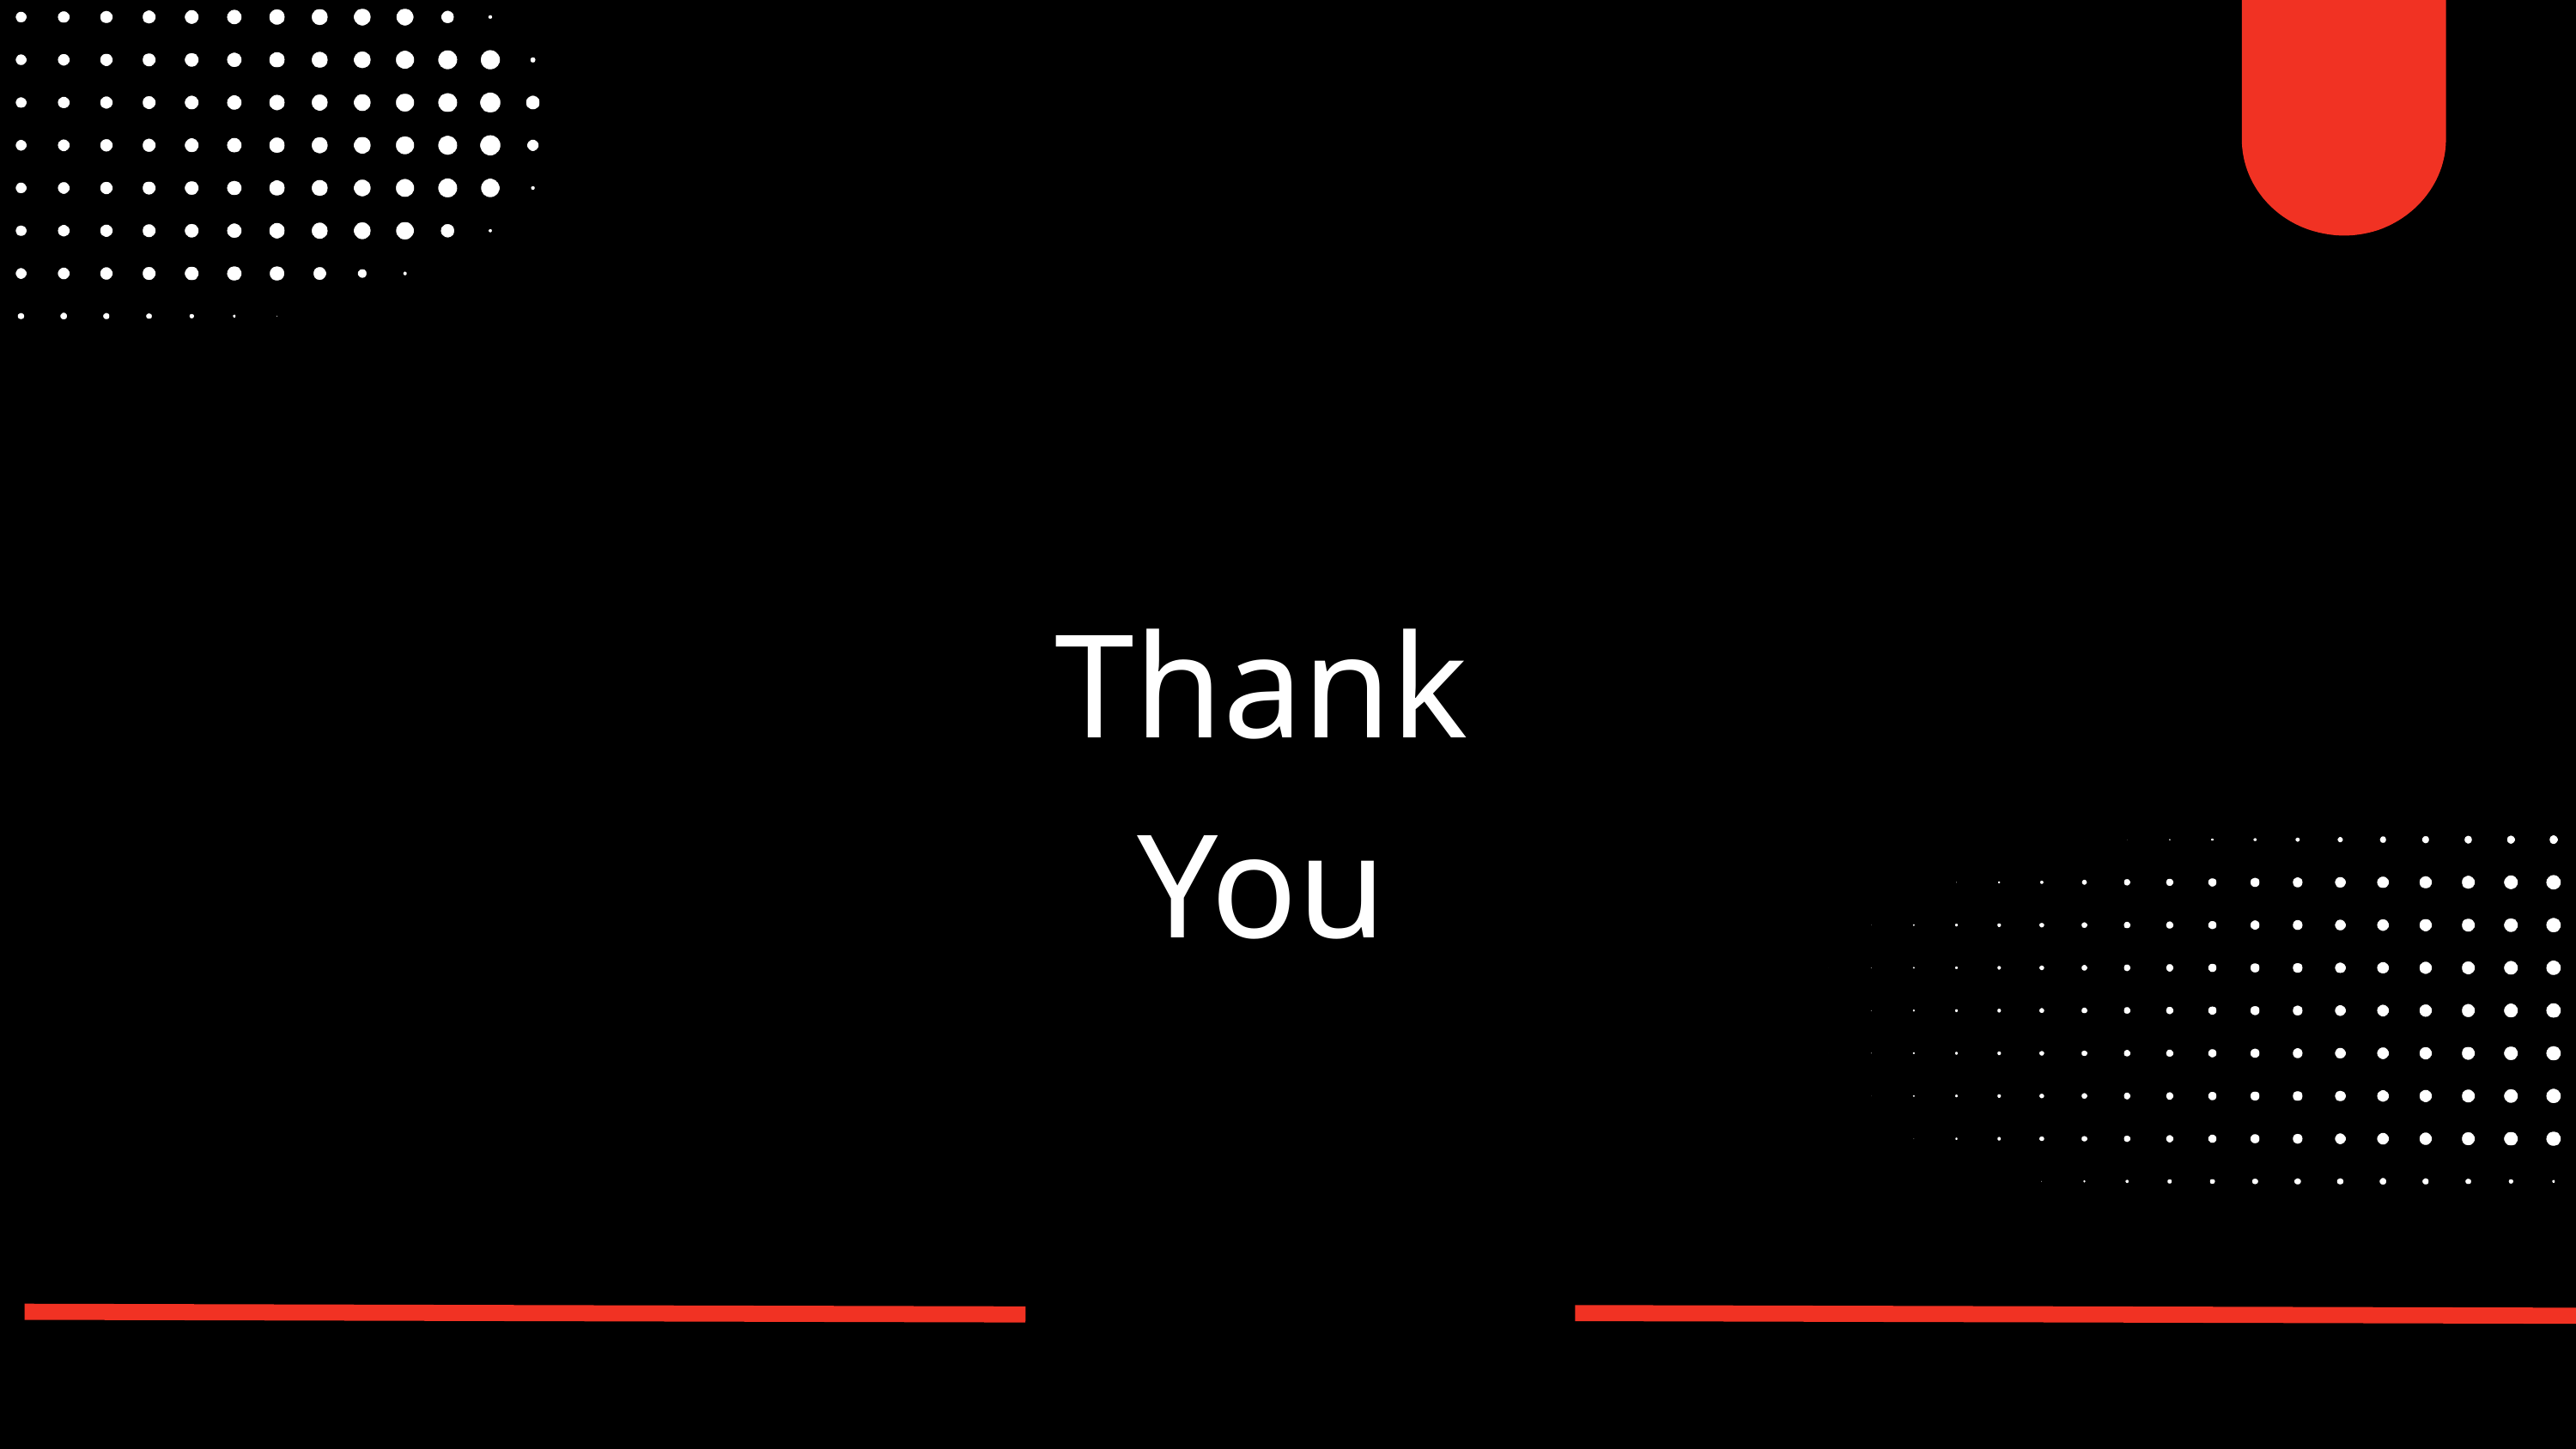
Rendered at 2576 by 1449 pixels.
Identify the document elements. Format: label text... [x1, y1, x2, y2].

text_box Thank You [945, 566, 1578, 967]
text_box [1828, 835, 2576, 1185]
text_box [2233, 0, 2455, 236]
text_box [0, 0, 540, 319]
